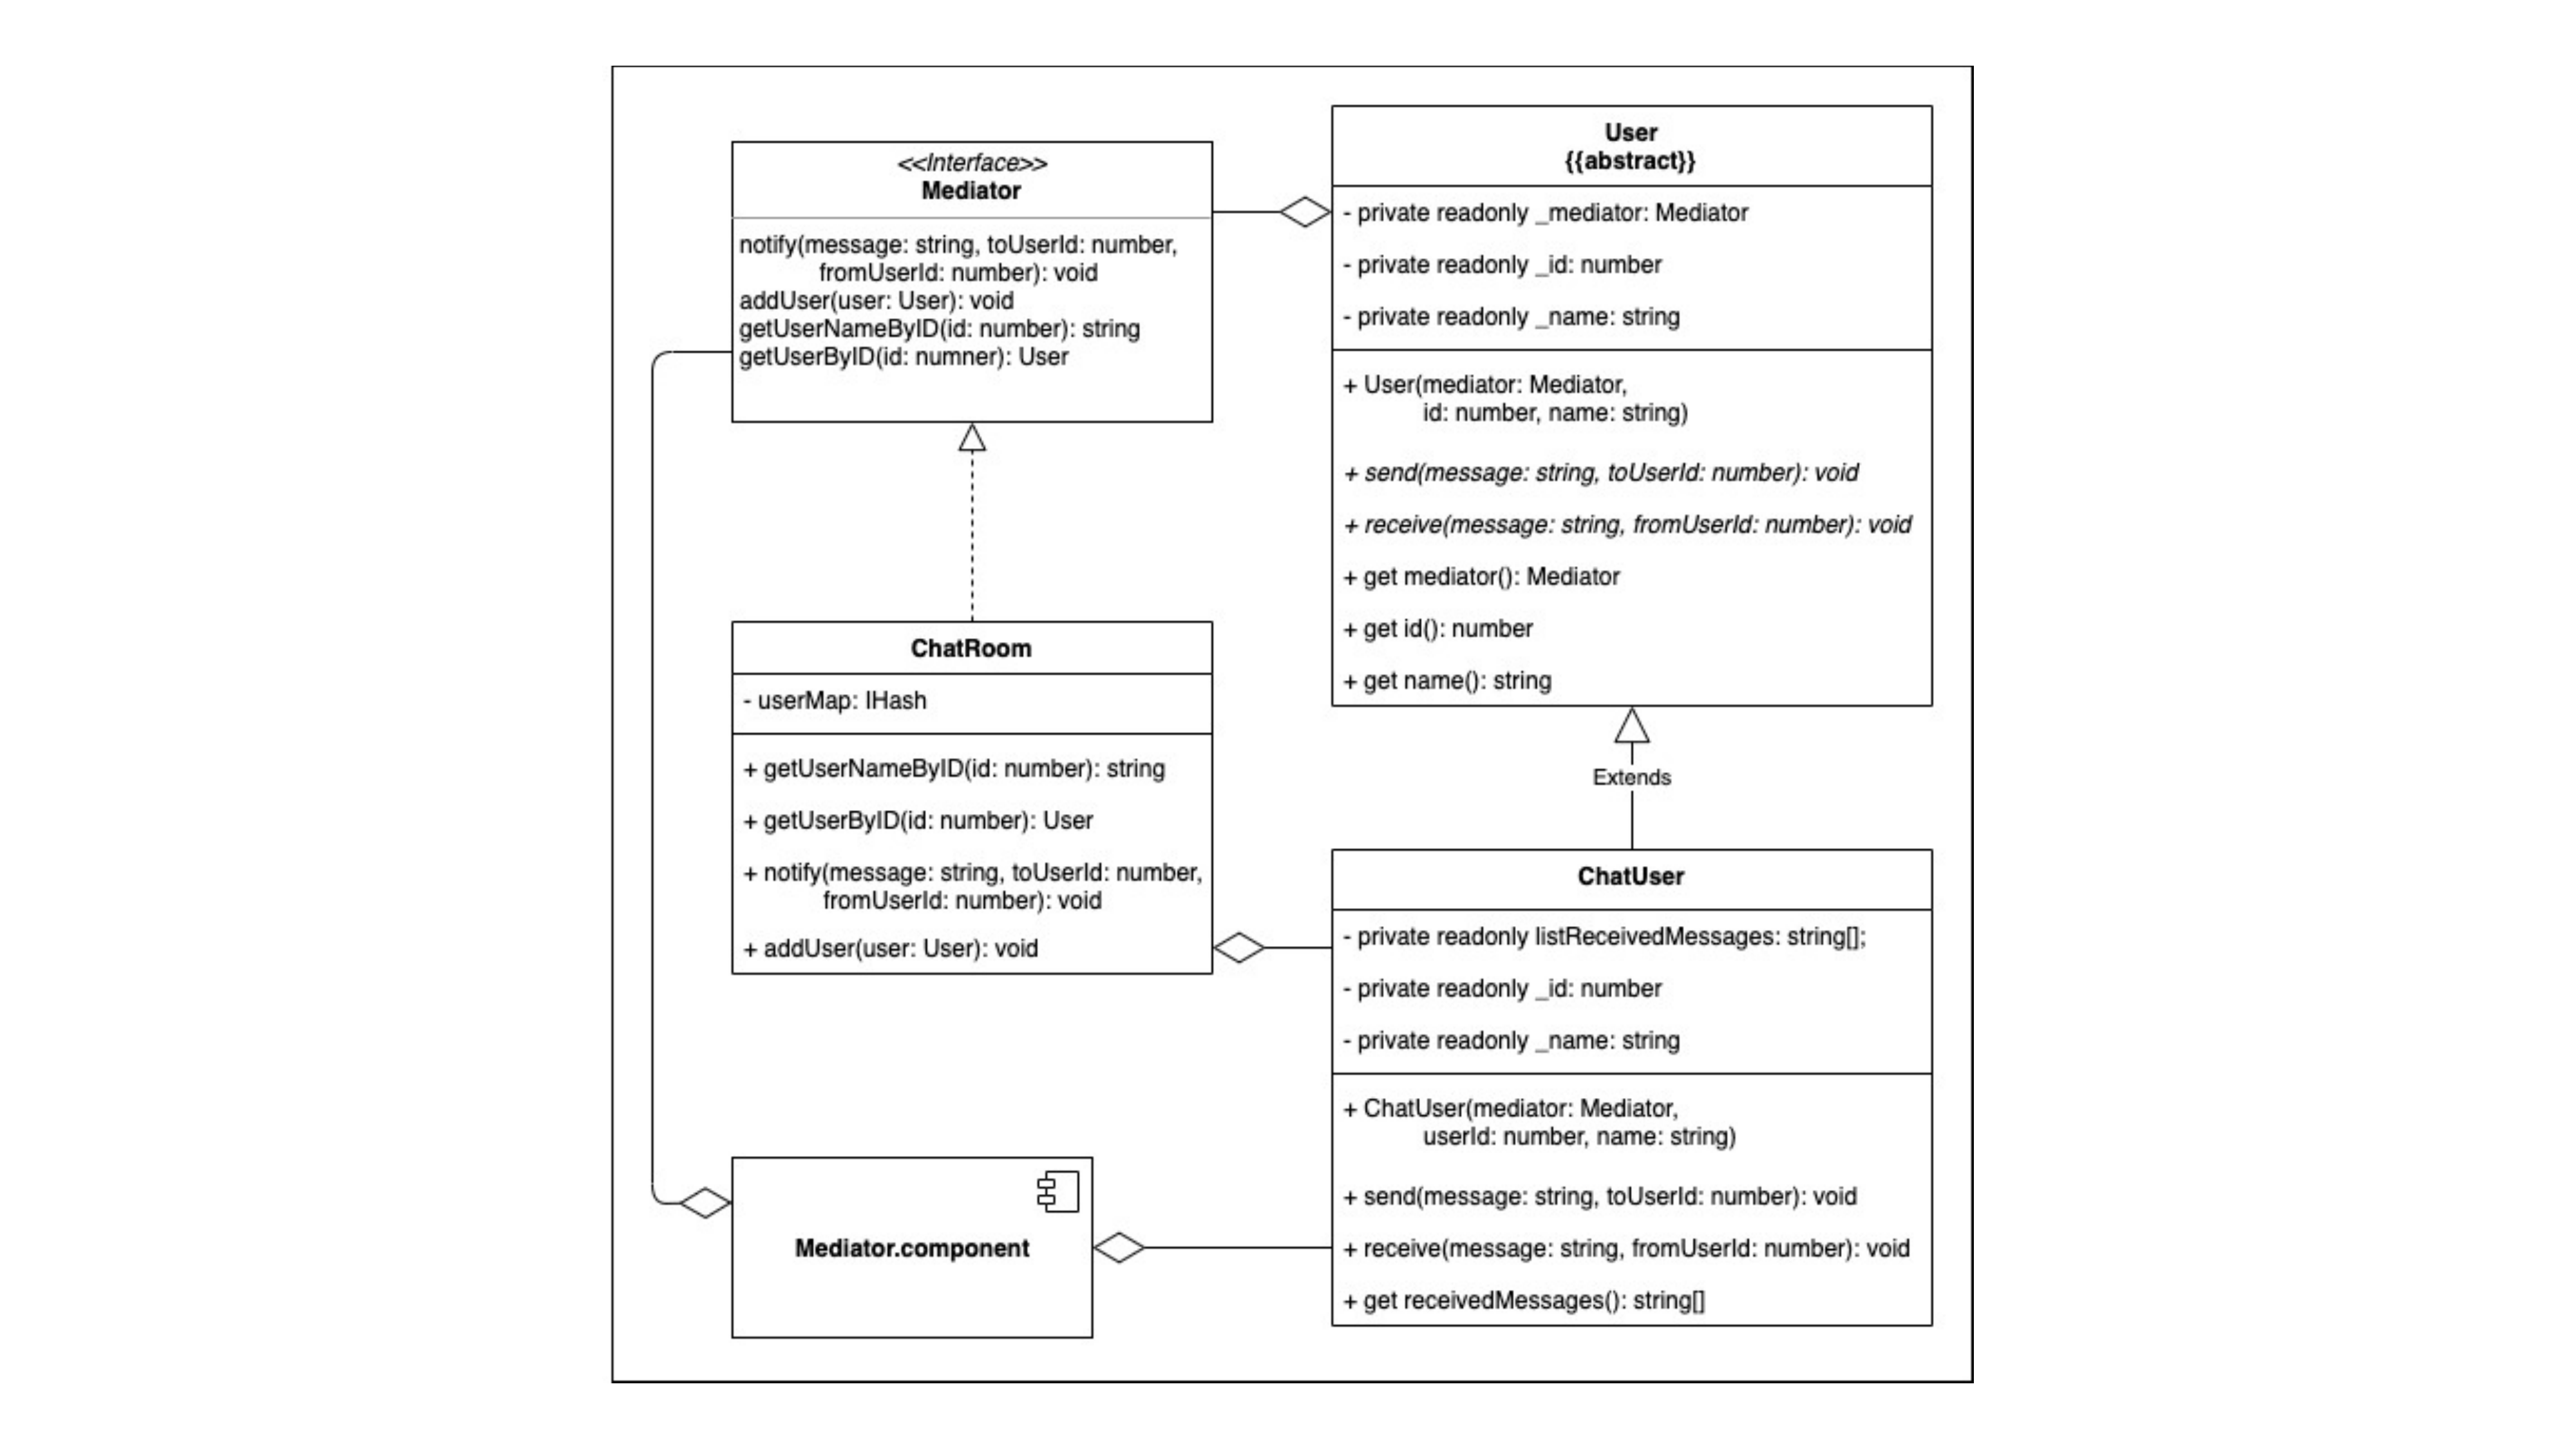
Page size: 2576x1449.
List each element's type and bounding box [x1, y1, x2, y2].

picture [602, 66, 1974, 1383]
